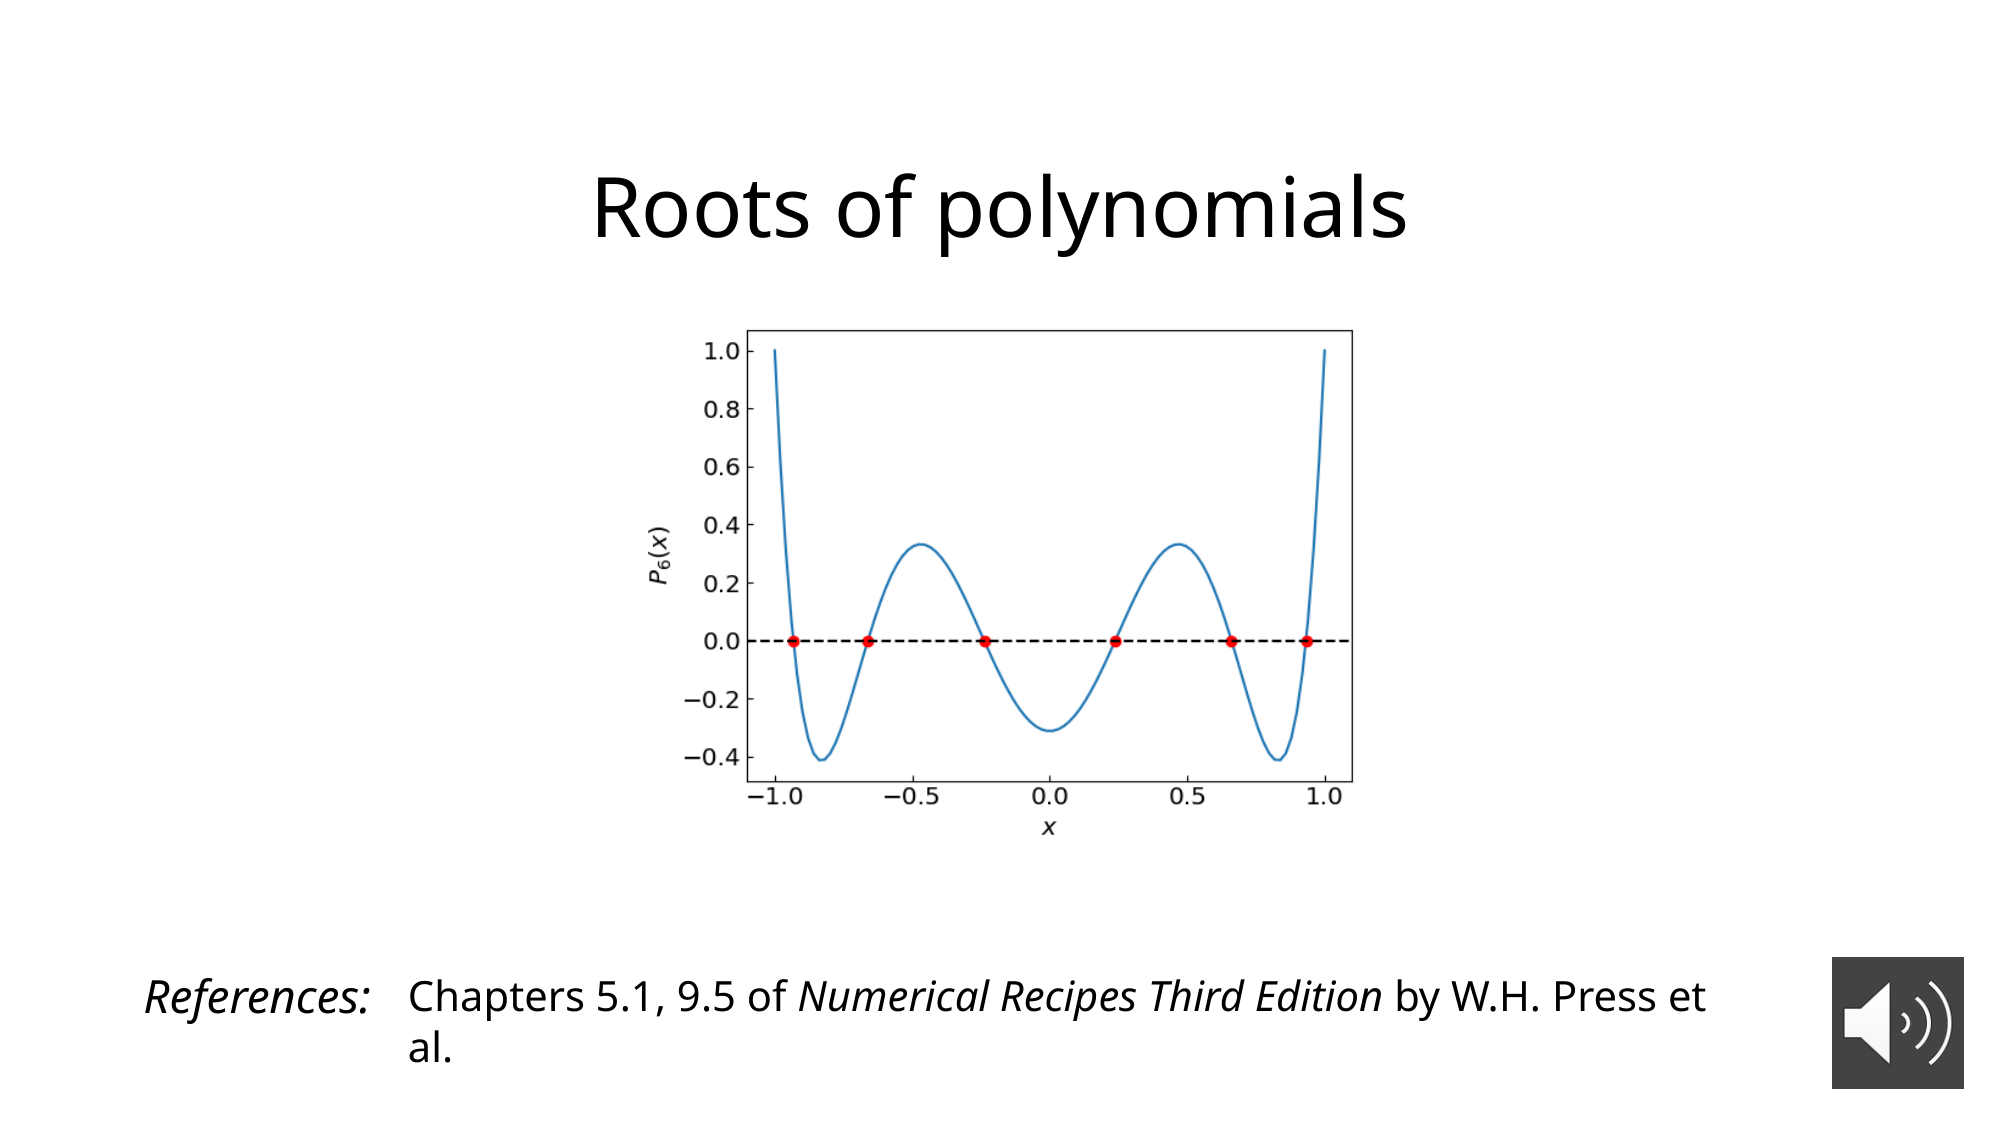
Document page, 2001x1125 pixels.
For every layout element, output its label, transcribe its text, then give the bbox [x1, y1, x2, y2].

picture [636, 318, 1364, 852]
picture [1831, 956, 1965, 1090]
text_box References: [128, 960, 394, 1031]
text_box Chapters 5.1, 9.5 of Numerical Recipes Third Edition by W.H. Press et al. [393, 962, 1729, 1078]
text_box Roots of polynomials [348, 146, 1652, 262]
